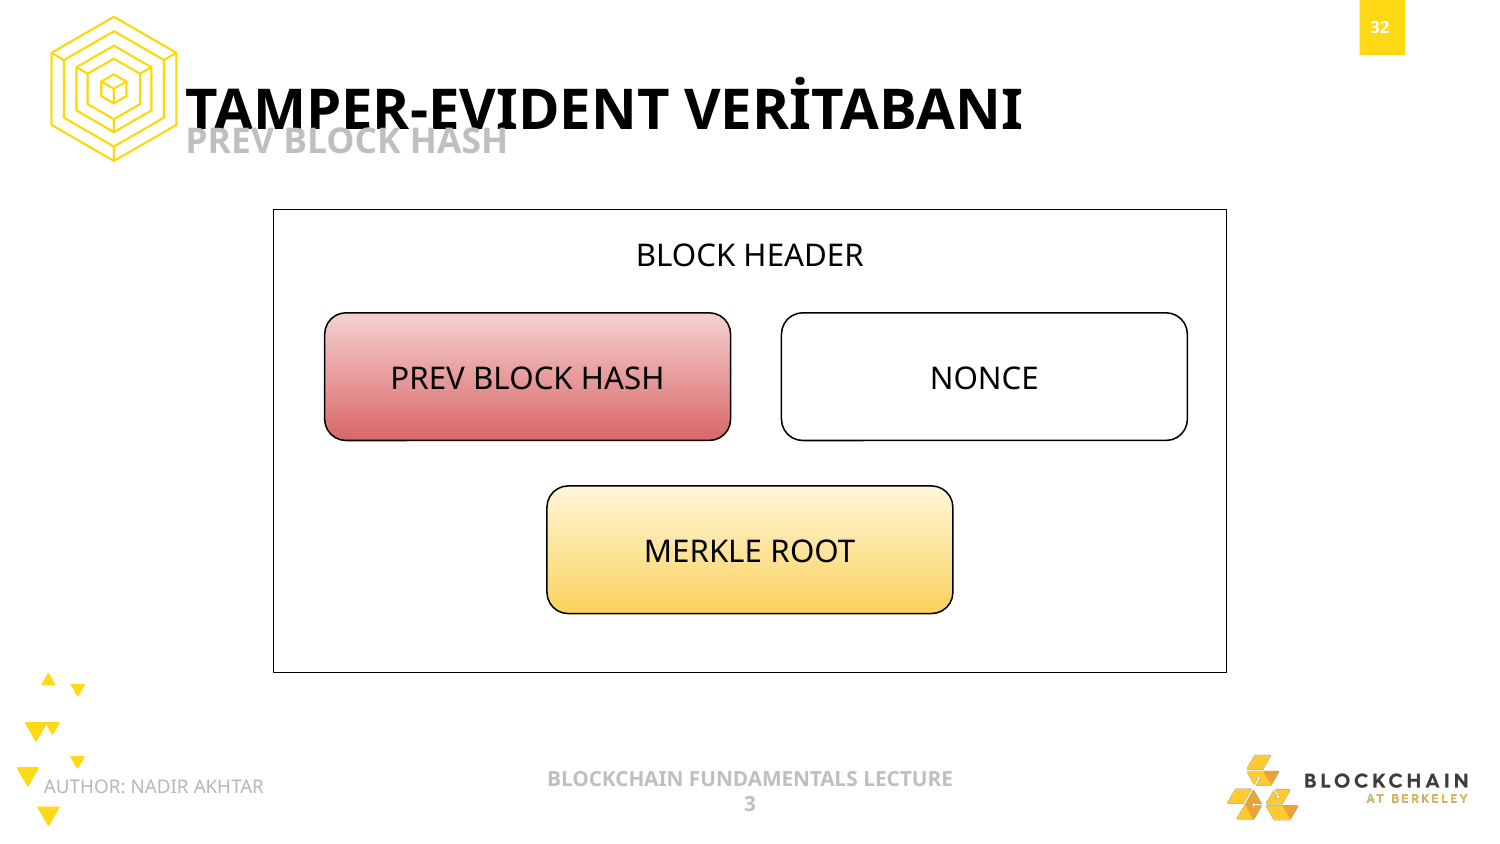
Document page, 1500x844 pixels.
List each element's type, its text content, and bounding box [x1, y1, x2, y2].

text_box AUTHOR: NADIR AKHTAR [38, 747, 369, 834]
text_box BLOCKCHAIN FUNDAMENTALS LECTURE 3 [536, 747, 964, 834]
picture [1213, 740, 1489, 837]
text_box BLOCK HEADER [273, 209, 1227, 673]
text_box MERKLE ROOT [546, 485, 953, 614]
picture [17, 0, 201, 183]
text_box NONCE [781, 312, 1188, 441]
text_box PREV BLOCK HASH [324, 312, 731, 441]
text_box TAMPER-EVIDENT VERİTABANI [179, 66, 1378, 129]
text_box PREV BLOCK HASH [179, 108, 843, 171]
